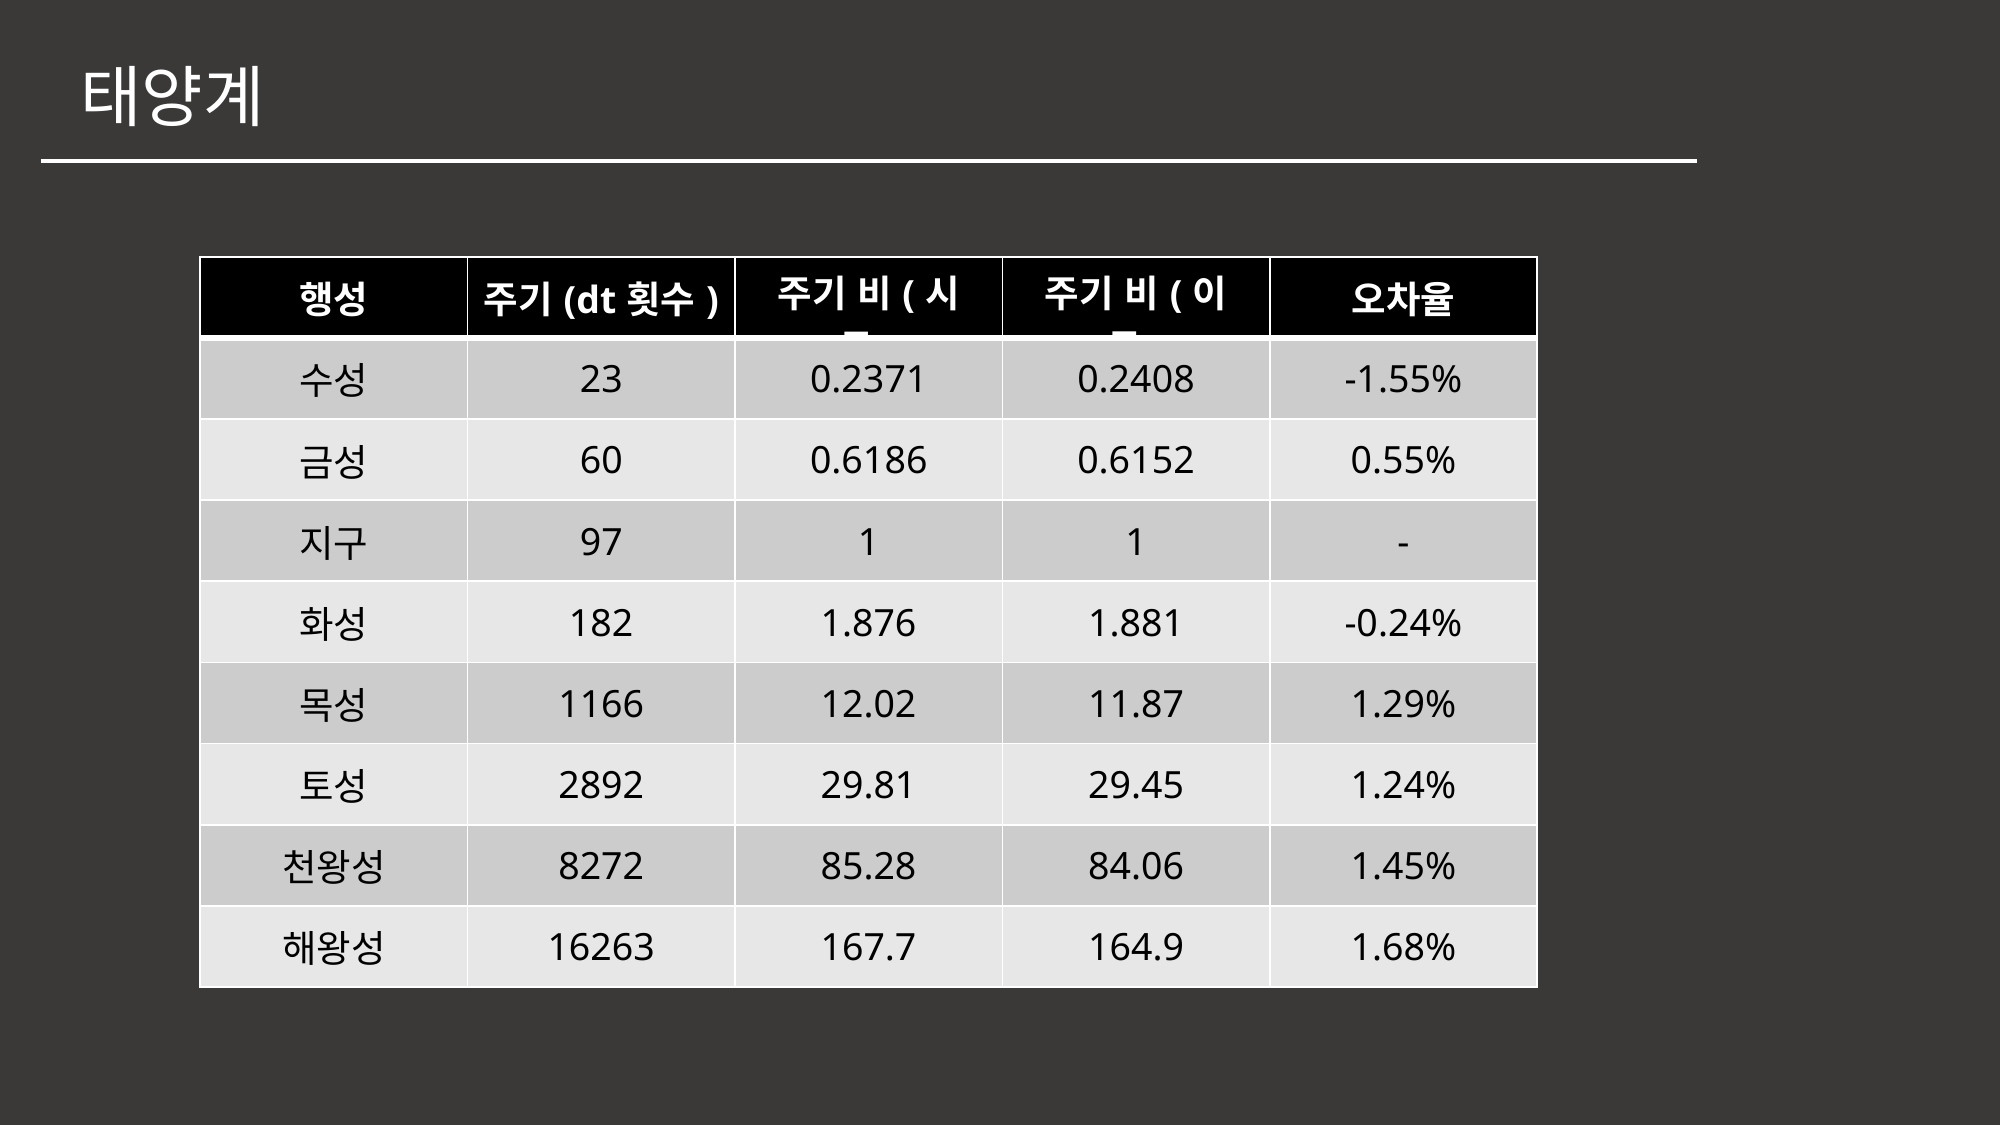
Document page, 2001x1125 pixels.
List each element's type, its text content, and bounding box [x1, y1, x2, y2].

table_cell 해왕성 [201, 907, 467, 986]
table_cell - [1271, 501, 1536, 580]
table_cell 12.02 [736, 663, 1002, 743]
table_cell 60 [468, 420, 734, 499]
table_header 주기(dt횟수) [468, 258, 734, 335]
table_header 행성 [201, 258, 467, 335]
table_header 주기 비(이론) [1003, 258, 1269, 335]
table_cell 0.6152 [1003, 420, 1269, 499]
table_cell 167.7 [736, 907, 1002, 986]
table_cell 1 [1003, 501, 1269, 580]
table_cell 금성 [201, 420, 467, 499]
table_cell 목성 [201, 663, 467, 743]
table_cell -0.24% [1271, 582, 1536, 662]
table_header 오차율 [1271, 258, 1536, 335]
text_box 태양계 [65, 47, 1160, 143]
table_cell 182 [468, 582, 734, 662]
table_cell 11.87 [1003, 663, 1269, 743]
table_cell 2892 [468, 744, 734, 824]
table_cell 85.28 [736, 826, 1002, 905]
table_cell 8272 [468, 826, 734, 905]
table_cell 1 [736, 501, 1002, 580]
table_cell 천왕성 [201, 826, 467, 905]
table_cell 97 [468, 501, 734, 580]
table_cell 1.29% [1271, 663, 1536, 743]
table_cell 29.45 [1003, 744, 1269, 824]
table_cell 23 [468, 341, 734, 418]
table_cell 0.2371 [736, 341, 1002, 418]
table_cell 0.2408 [1003, 341, 1269, 418]
table_cell 164.9 [1003, 907, 1269, 986]
table_cell 토성 [201, 744, 467, 824]
table_cell 29.81 [736, 744, 1002, 824]
table_cell 지구 [201, 501, 467, 580]
table_cell 0.55% [1271, 420, 1536, 499]
table_cell 1166 [468, 663, 734, 743]
table_cell 16263 [468, 907, 734, 986]
table_cell 수성 [201, 341, 467, 418]
table_header 주기 비(시뮬) [736, 258, 1002, 335]
table_cell 1.68% [1271, 907, 1536, 986]
table_cell -1.55% [1271, 341, 1536, 418]
table_cell 1.881 [1003, 582, 1269, 662]
table_cell 화성 [201, 582, 467, 662]
table_cell 1.876 [736, 582, 1002, 662]
table_cell 0.6186 [736, 420, 1002, 499]
table_cell 84.06 [1003, 826, 1269, 905]
table_cell 1.45% [1271, 826, 1536, 905]
table_cell 1.24% [1271, 744, 1536, 824]
